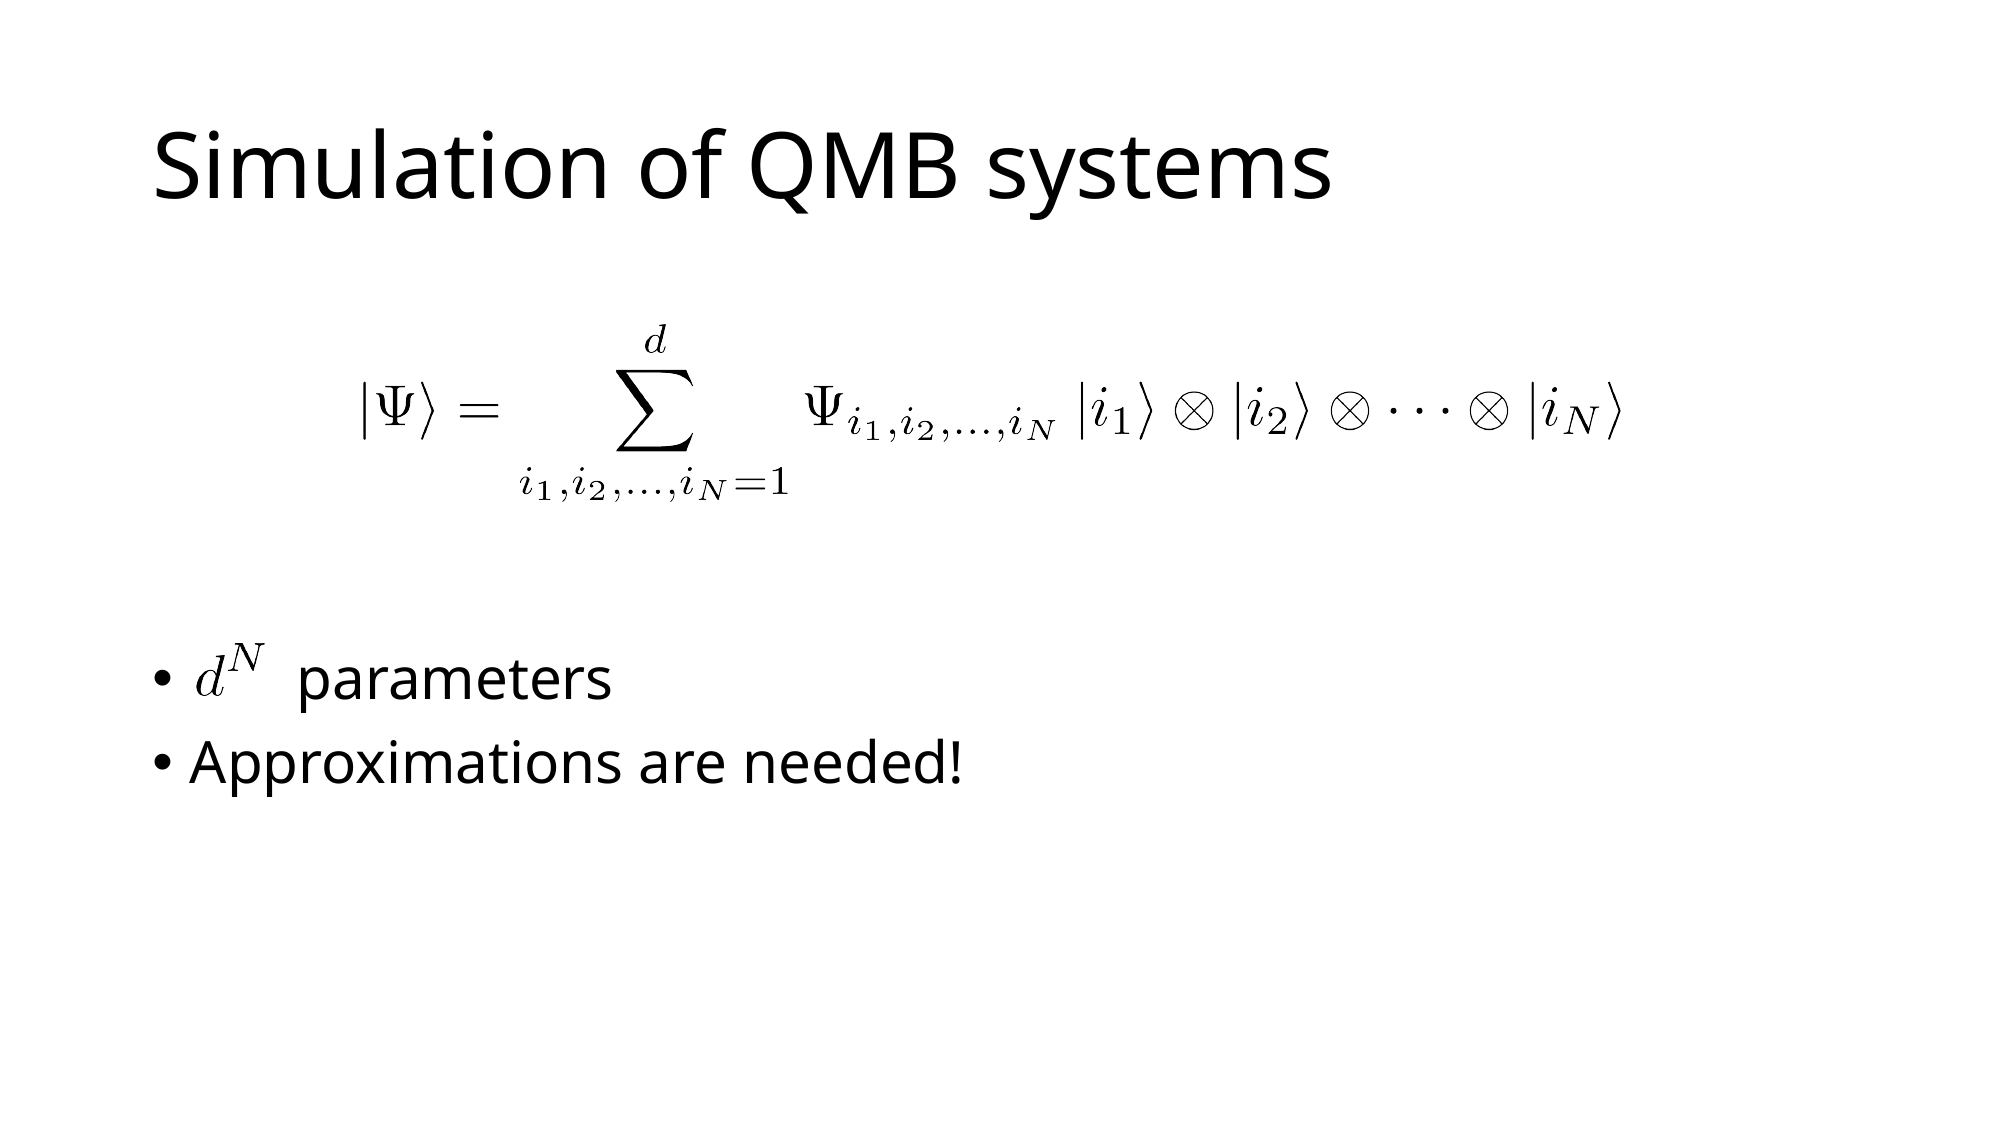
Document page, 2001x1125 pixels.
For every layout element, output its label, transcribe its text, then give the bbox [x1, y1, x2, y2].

picture [196, 642, 265, 697]
picture [362, 323, 1622, 503]
title Simulation of QMB systems [137, 59, 1863, 278]
list parameters Approximations are needed! [137, 299, 1863, 1014]
